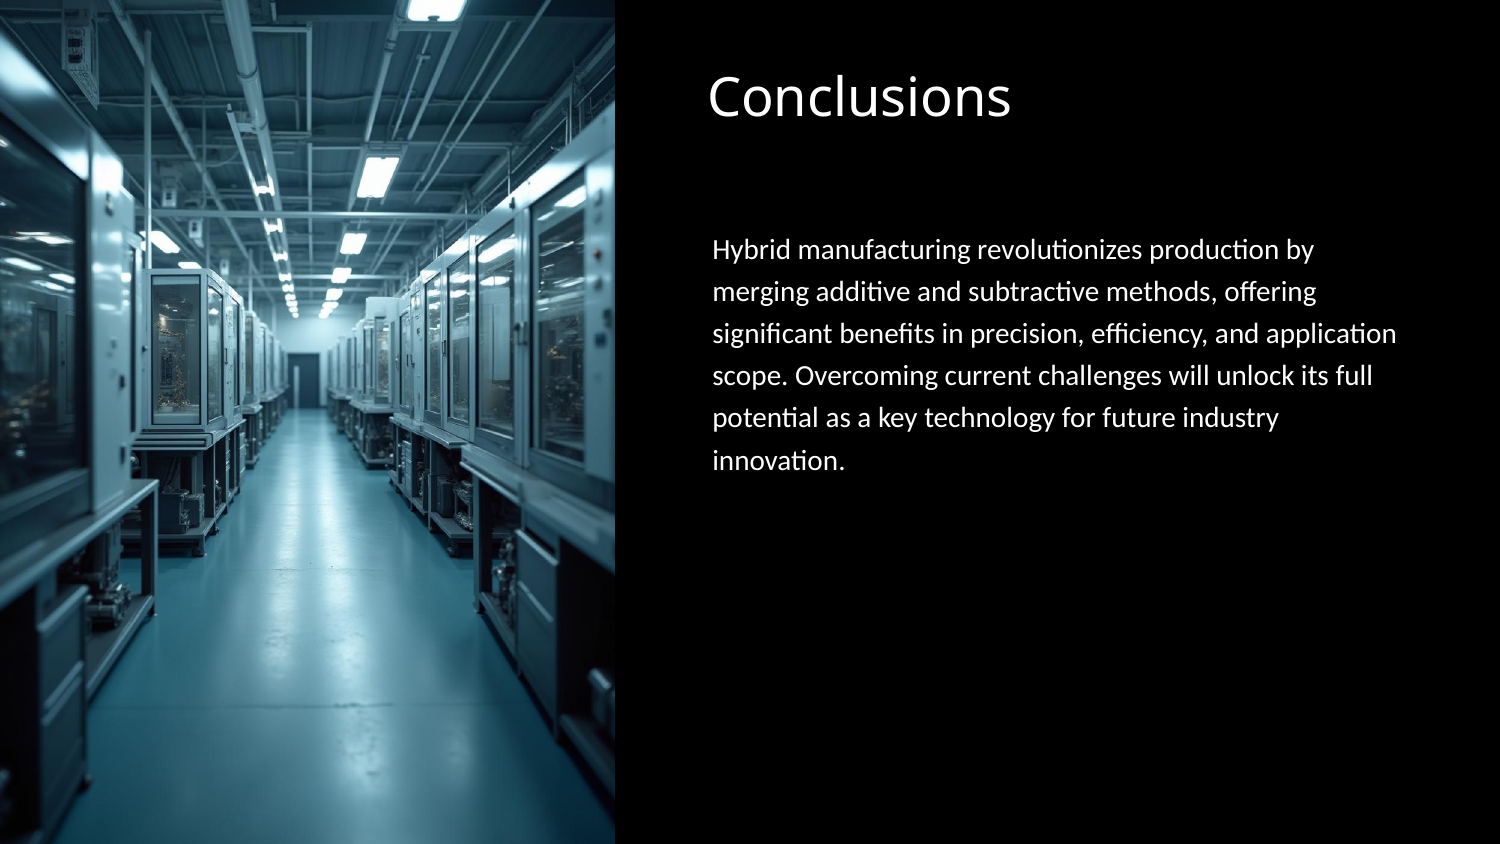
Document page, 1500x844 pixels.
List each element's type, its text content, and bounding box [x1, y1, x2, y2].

title Conclusions [692, 37, 1463, 361]
picture [0, 0, 616, 844]
list Hybrid manufacturing revolutionizes production by merging additive and subtractive methods, offering significant benefits in precision, efficiency, and application scope. Overcoming current challenges will unlock its full potential as a key technology for future industry innovation. [659, 140, 1431, 491]
